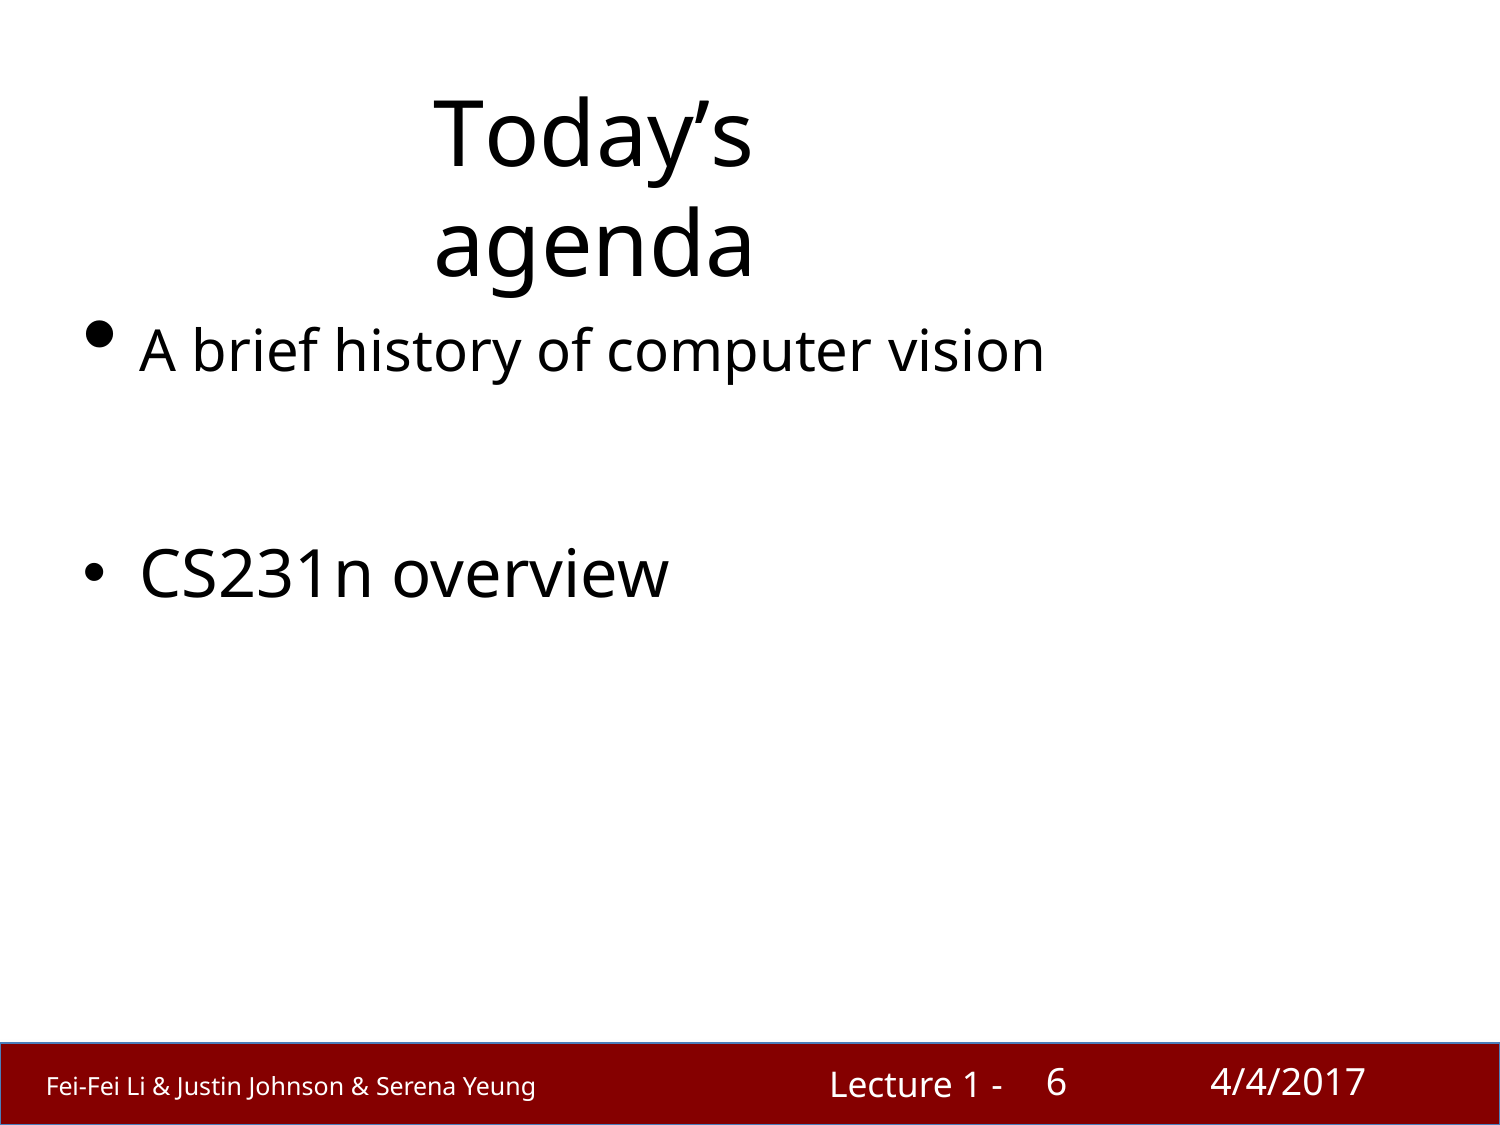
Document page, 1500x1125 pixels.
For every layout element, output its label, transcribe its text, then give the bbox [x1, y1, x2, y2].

text_box 6 [1043, 1058, 1068, 1104]
text_box Fei-Fei Li & Justin Johnson & Serena Yeung [43, 1068, 568, 1101]
text_box A brief history of computer vision CS231n overview [80, 270, 1130, 611]
title Today’s agenda [431, 72, 1068, 270]
footer Lecture 1 - [827, 1060, 1023, 1125]
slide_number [1208, 1058, 1370, 1125]
